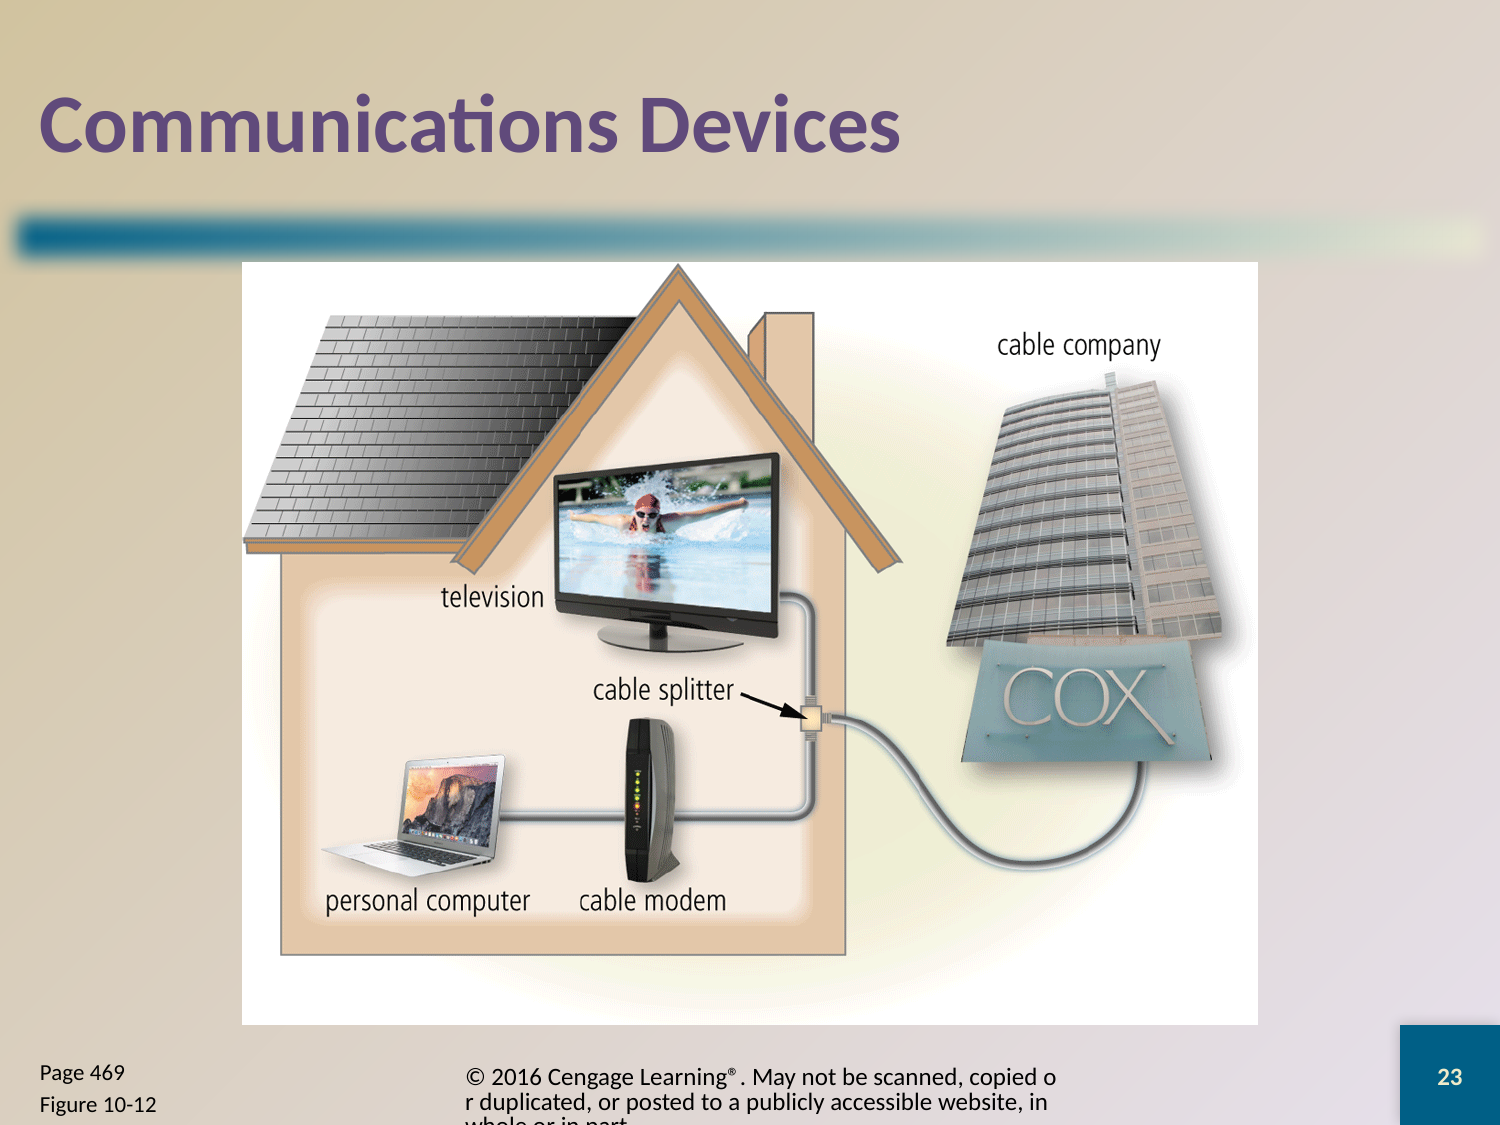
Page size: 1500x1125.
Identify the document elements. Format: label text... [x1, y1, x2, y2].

title Communications Devices [24, 24, 1475, 213]
slide_number 23 [1400, 1025, 1500, 1125]
footer © 2016 Cengage Learning®. May not be scanned, copied or duplicated, or posted to a publicly accessible website, in whole or in part. [450, 1037, 1075, 1113]
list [242, 262, 1258, 1026]
list Page 469 Figure 10-12 [24, 1050, 300, 1125]
